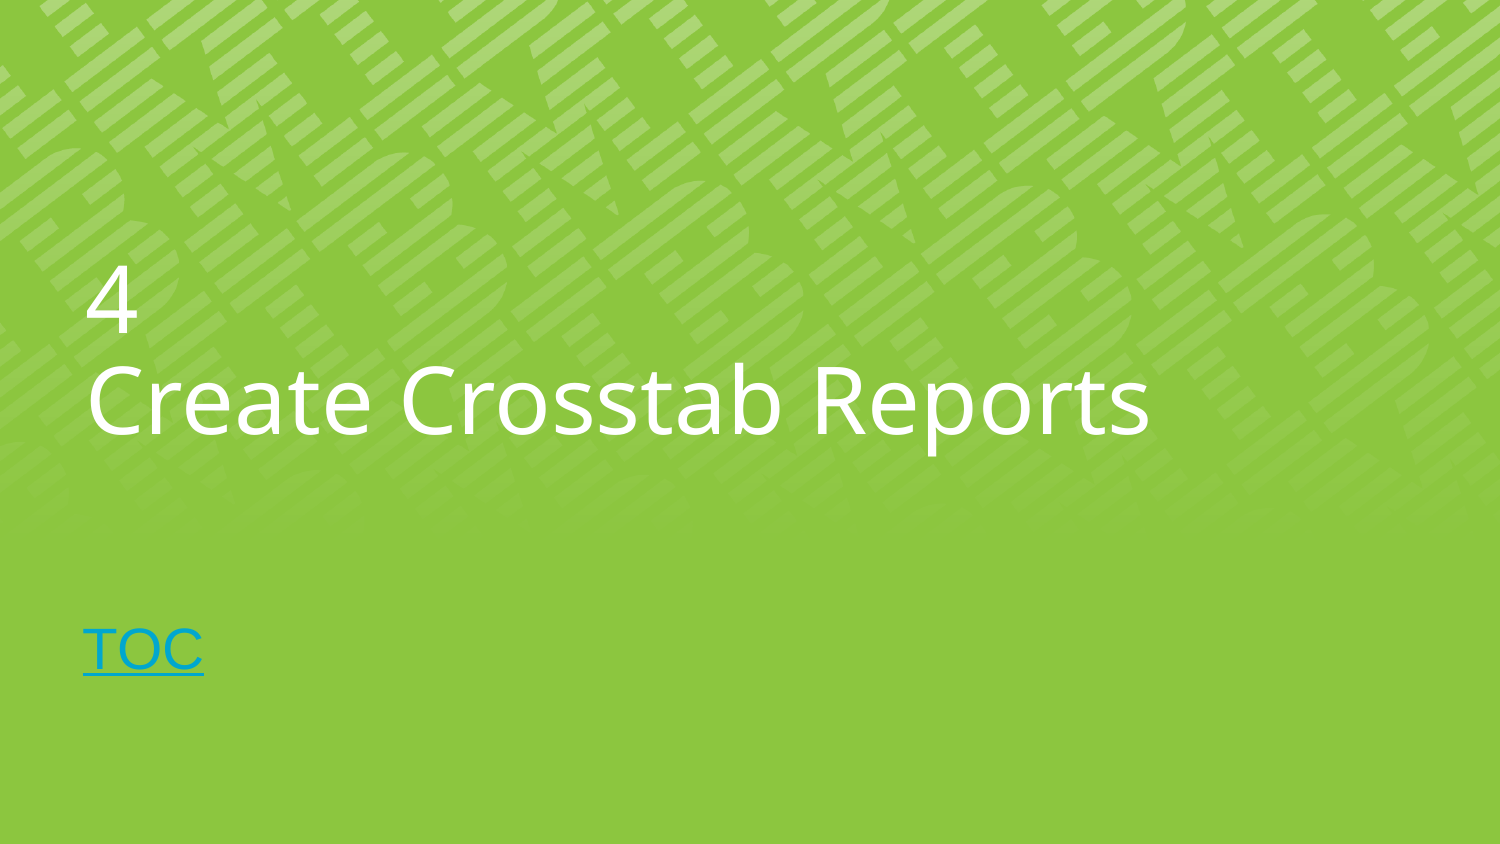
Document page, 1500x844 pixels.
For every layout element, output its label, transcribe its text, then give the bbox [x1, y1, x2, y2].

list TOC [70, 599, 1430, 688]
title 4 Create Crosstab Reports [70, 244, 1430, 599]
picture [0, 0, 1500, 692]
